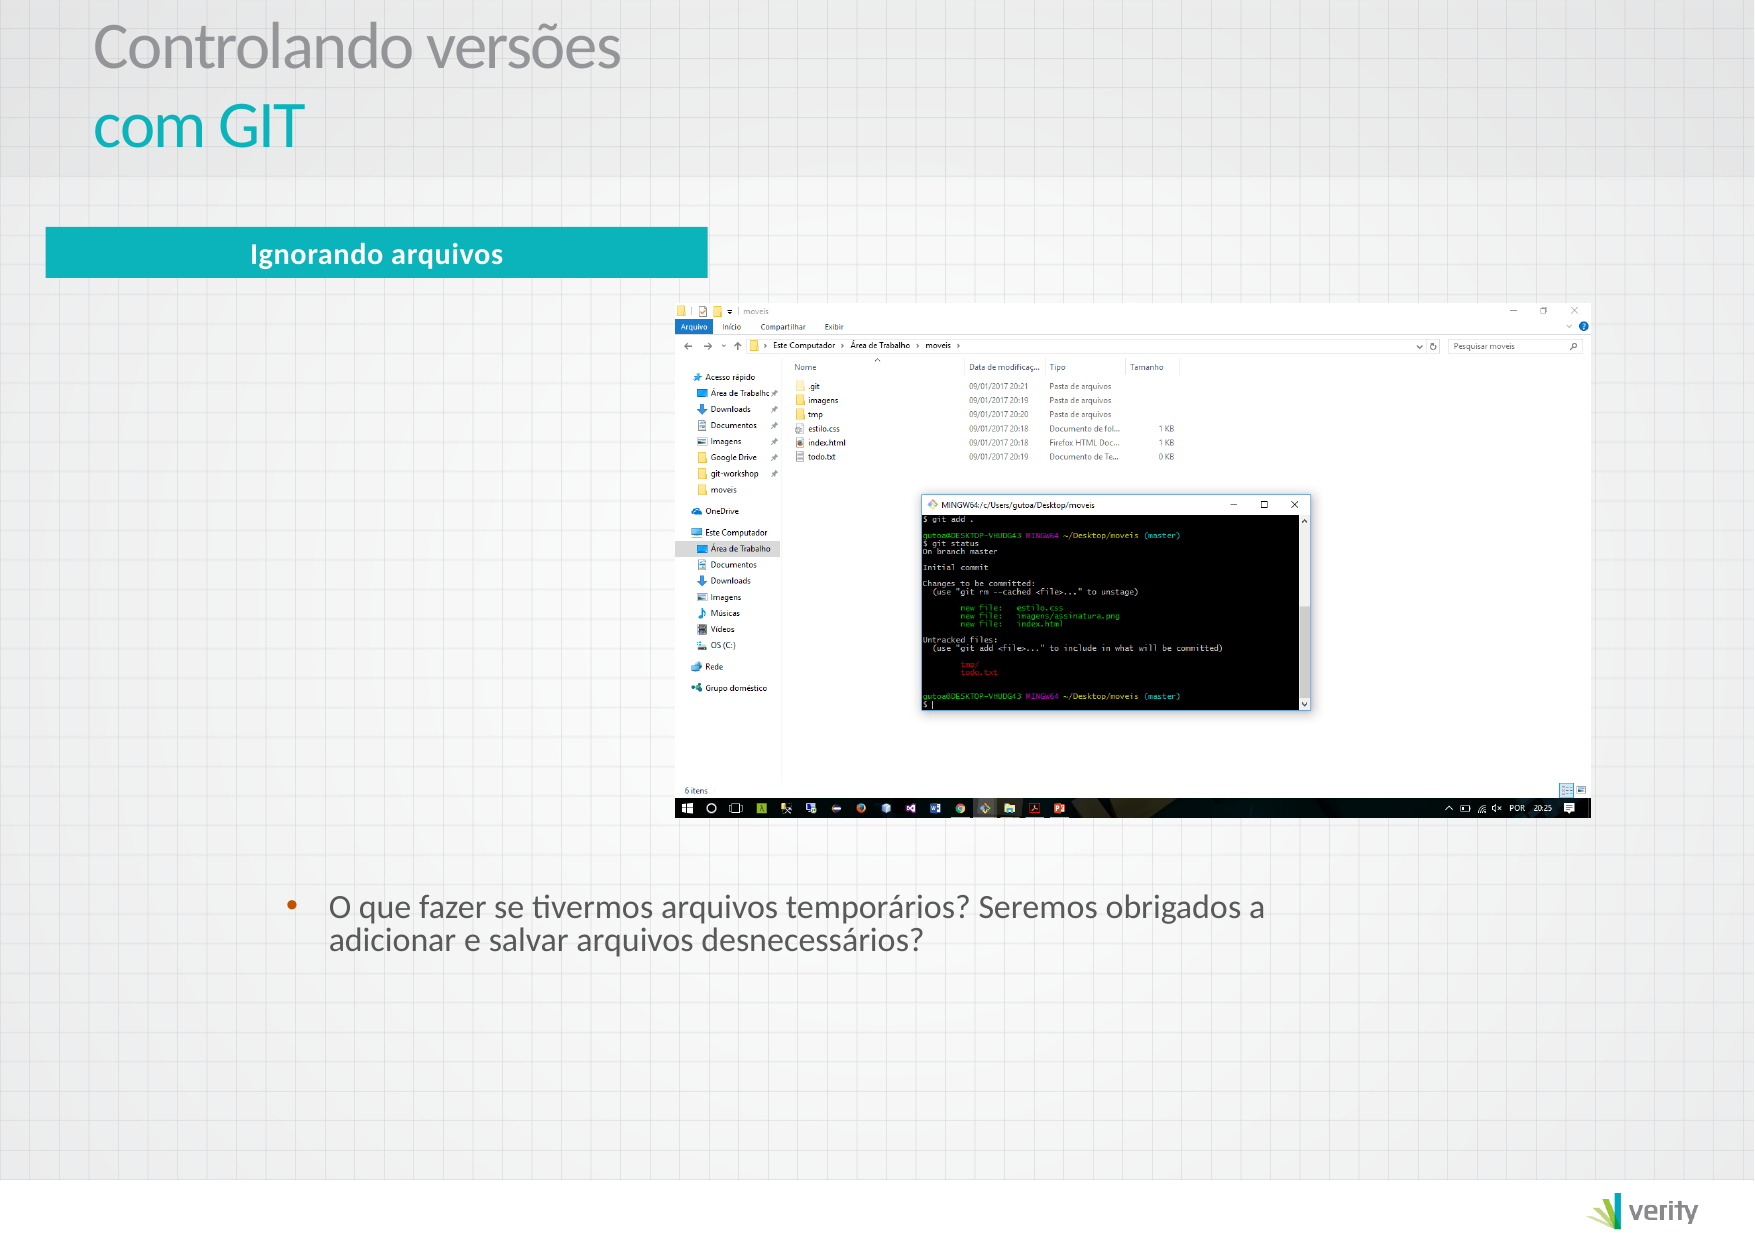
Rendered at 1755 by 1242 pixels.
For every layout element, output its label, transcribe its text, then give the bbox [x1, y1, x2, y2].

picture [0, 0, 1754, 1180]
text_box O que fazer se tivermos arquivos temporários? Seremos obrigados a adicionar e salvar arquivos desnecessários? [271, 885, 1360, 1090]
picture [1573, 1181, 1714, 1233]
text_box Ignorando arquivos [45, 226, 708, 278]
